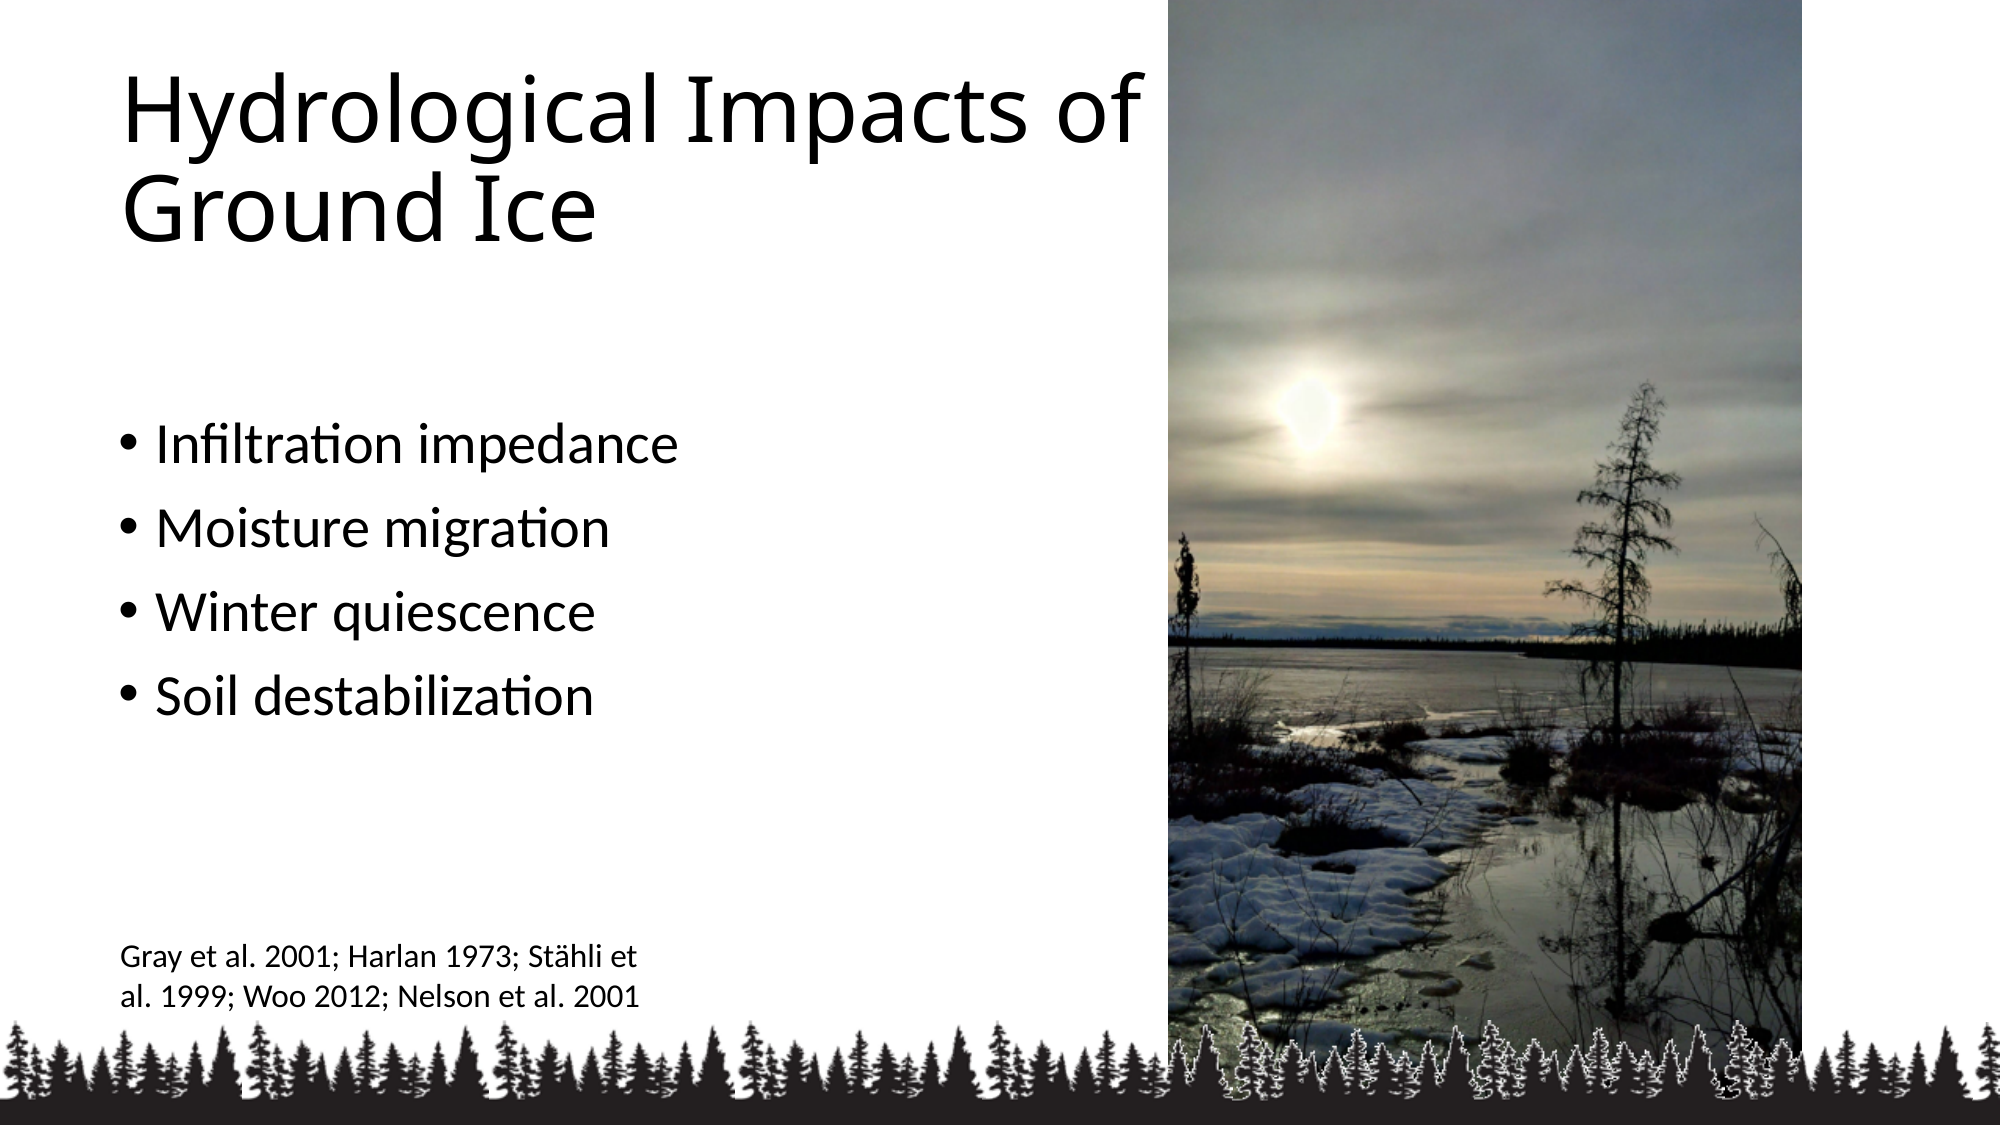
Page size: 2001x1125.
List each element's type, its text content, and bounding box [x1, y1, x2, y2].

picture [1168, 0, 1802, 1020]
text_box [0, 1020, 2000, 1125]
list Infiltration impedance Moisture migration Winter quiescence Soil destabilization [103, 406, 998, 793]
text_box Gray et al. 2001; Harlan 1973; Stähli et al. 1999; Woo 2012; Nelson et al. 2001 [105, 926, 692, 1020]
title Hydrological Impacts of Ground Ice [105, 53, 1168, 272]
